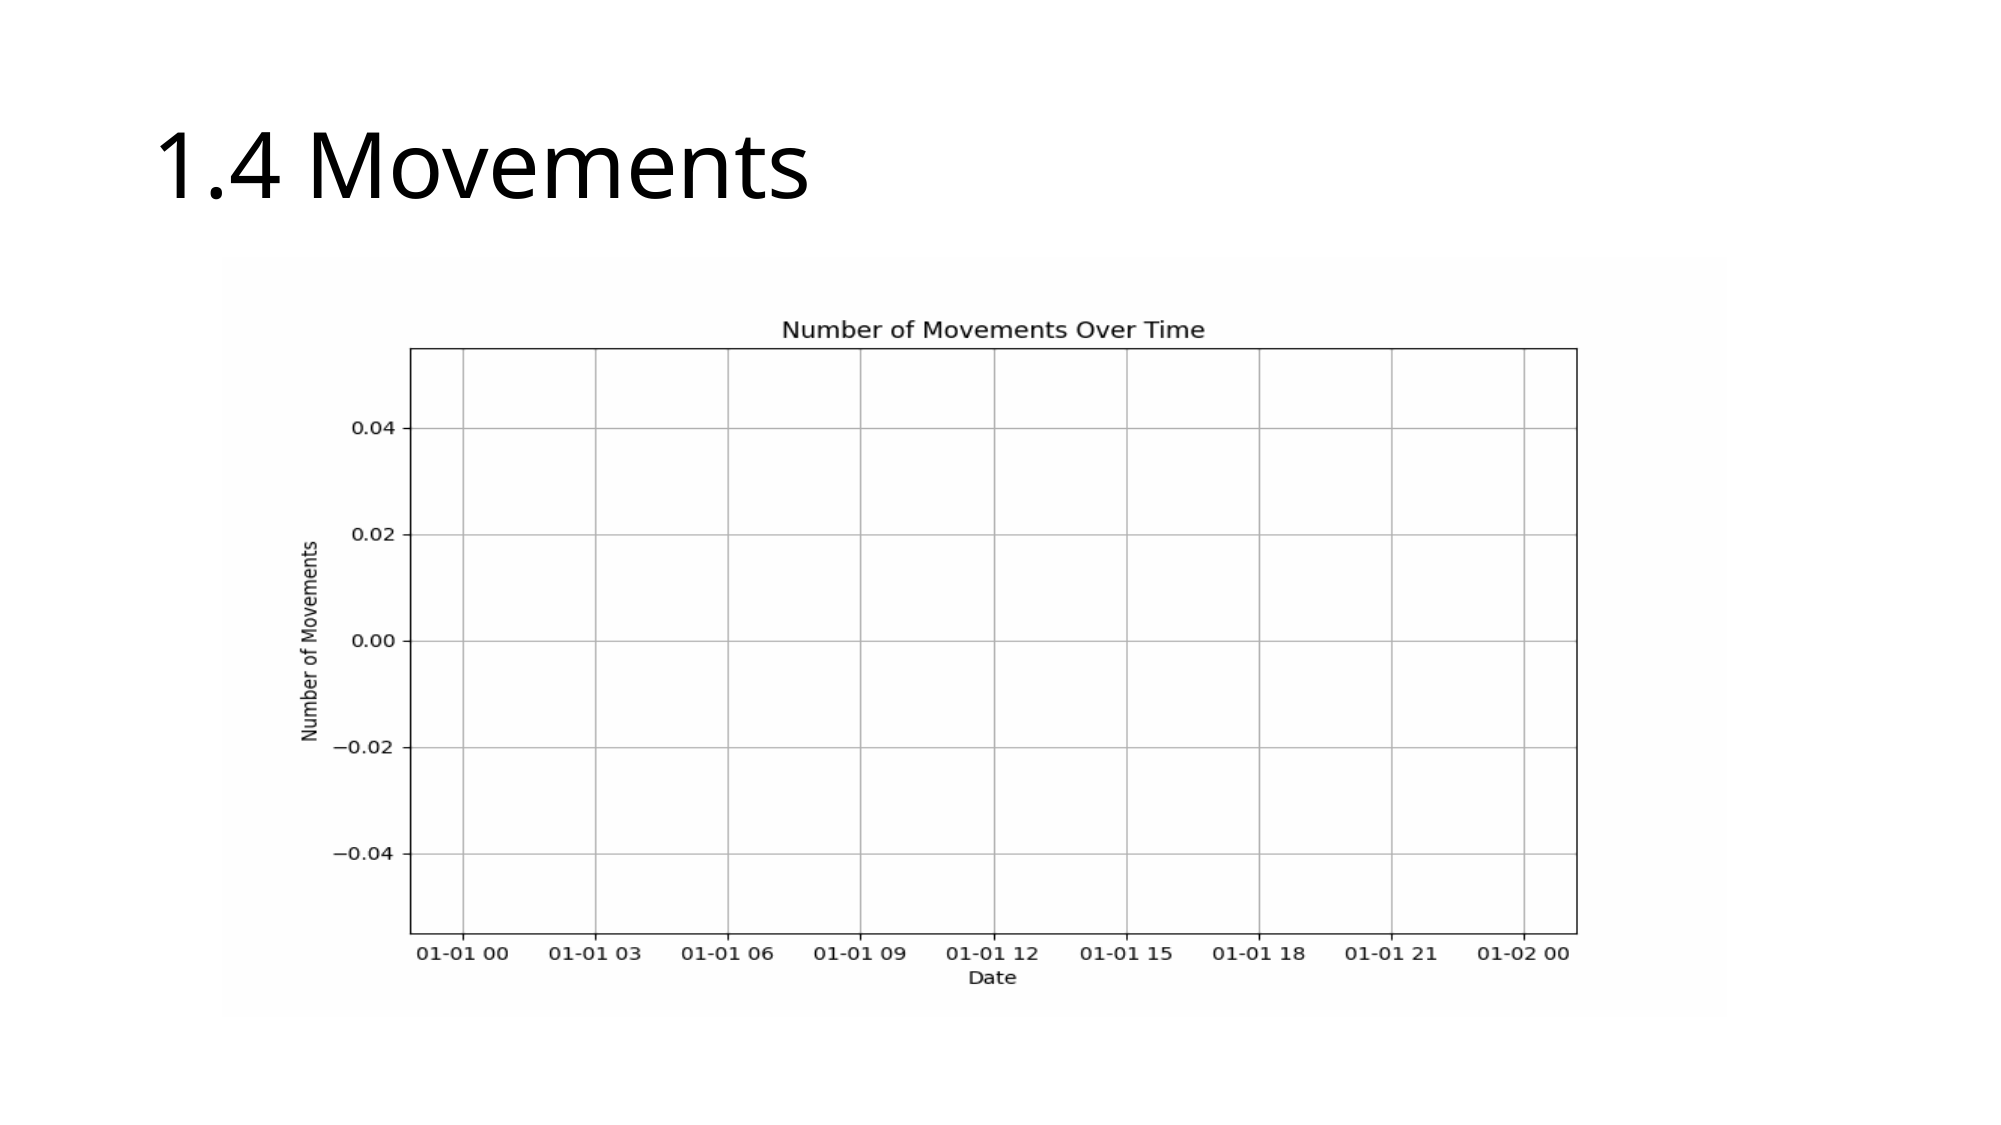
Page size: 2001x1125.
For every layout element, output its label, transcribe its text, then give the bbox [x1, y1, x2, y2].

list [222, 257, 1727, 1017]
title 1.4 Movements [137, 59, 1863, 278]
